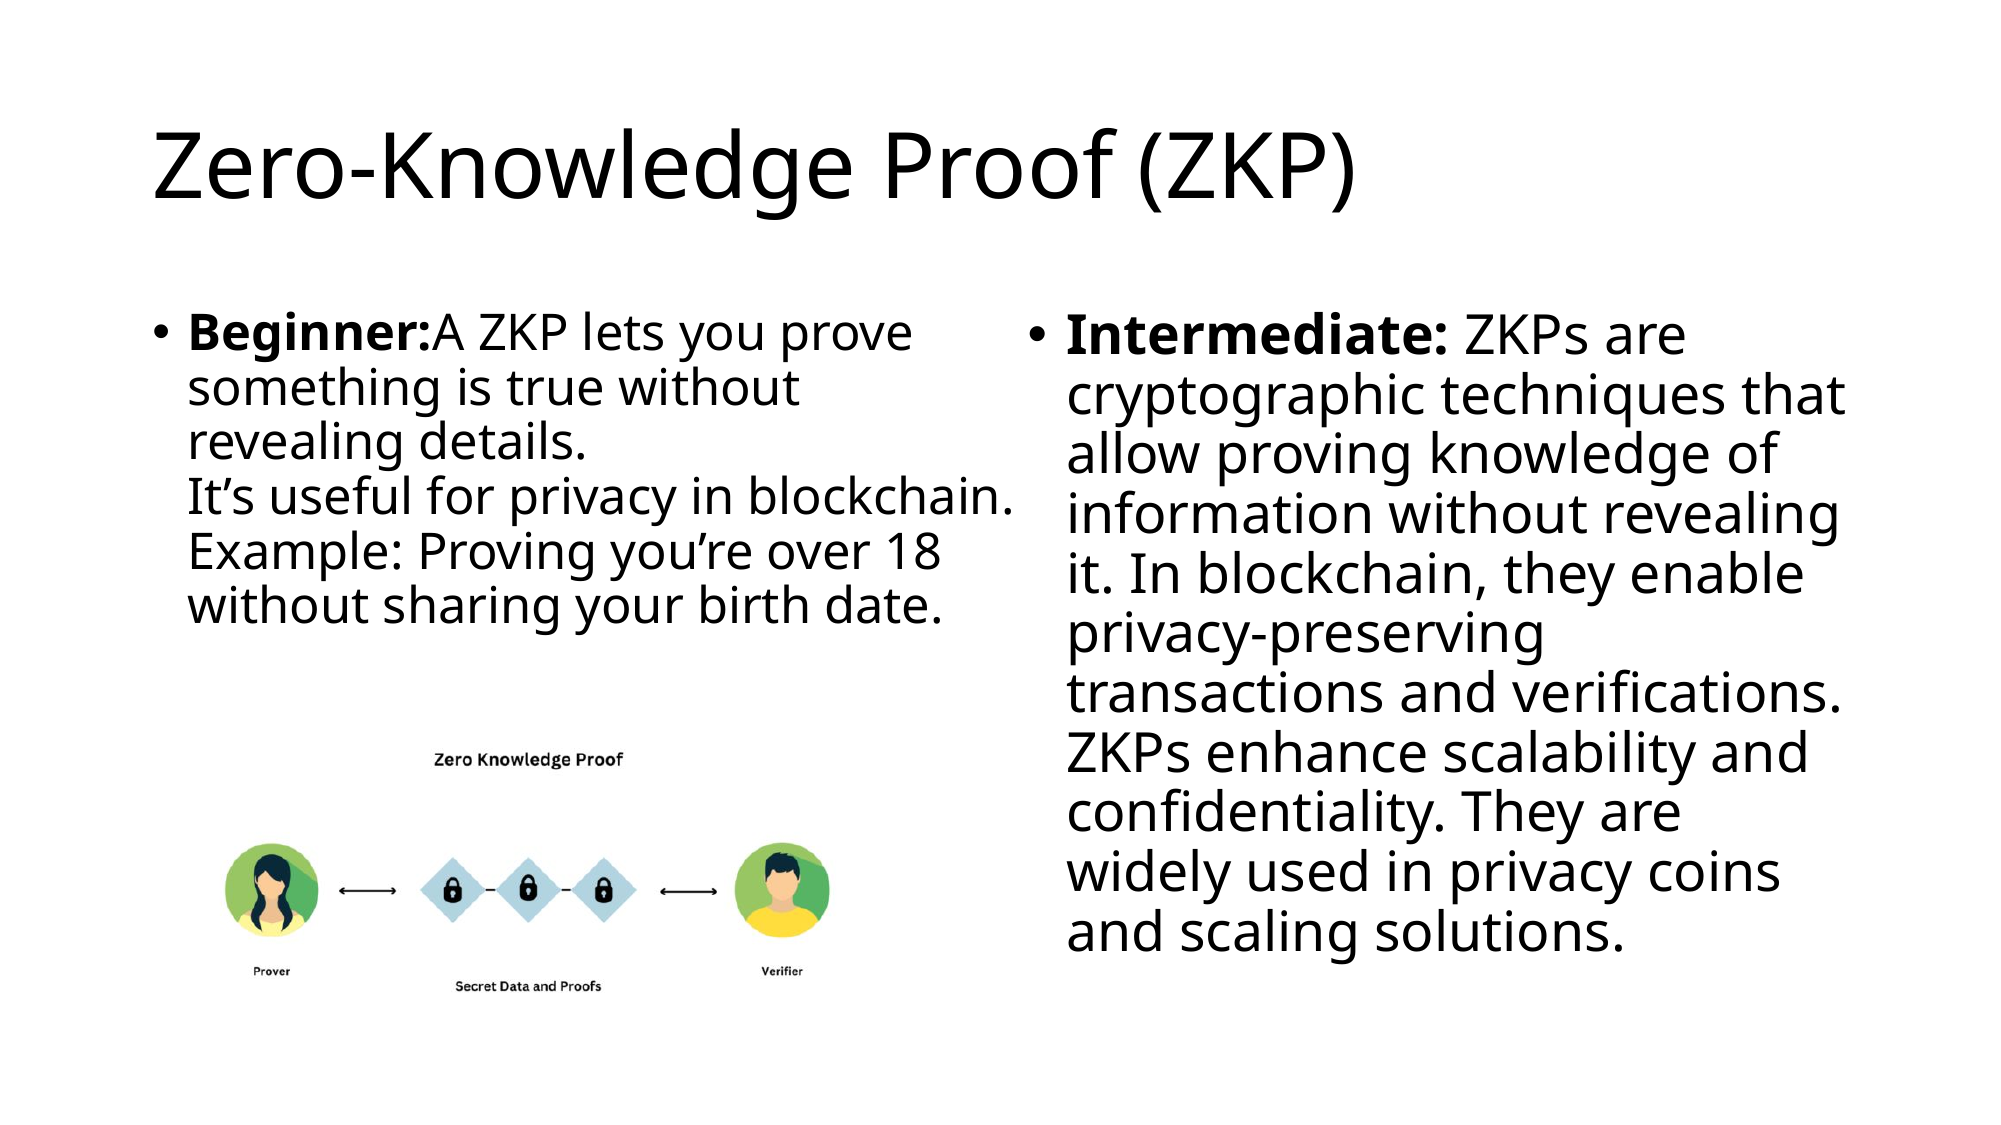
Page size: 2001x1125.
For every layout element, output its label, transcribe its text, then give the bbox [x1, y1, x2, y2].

title Zero-Knowledge Proof (ZKP) [137, 59, 1863, 278]
list Intermediate: ZKPs are cryptographic techniques that allow proving knowledge of information without revealing it. In blockchain, they enable privacy-preserving transactions and verifications. ZKPs enhance scalability and confidentiality. They are widely used in privacy coins and scaling solutions. [1012, 299, 1863, 1014]
list Beginner:A ZKP lets you prove something is true without revealing details. It’s useful for privacy in blockchain. Example: Proving you’re over 18 without sharing your birth date. [137, 299, 1012, 663]
picture [191, 649, 865, 1125]
